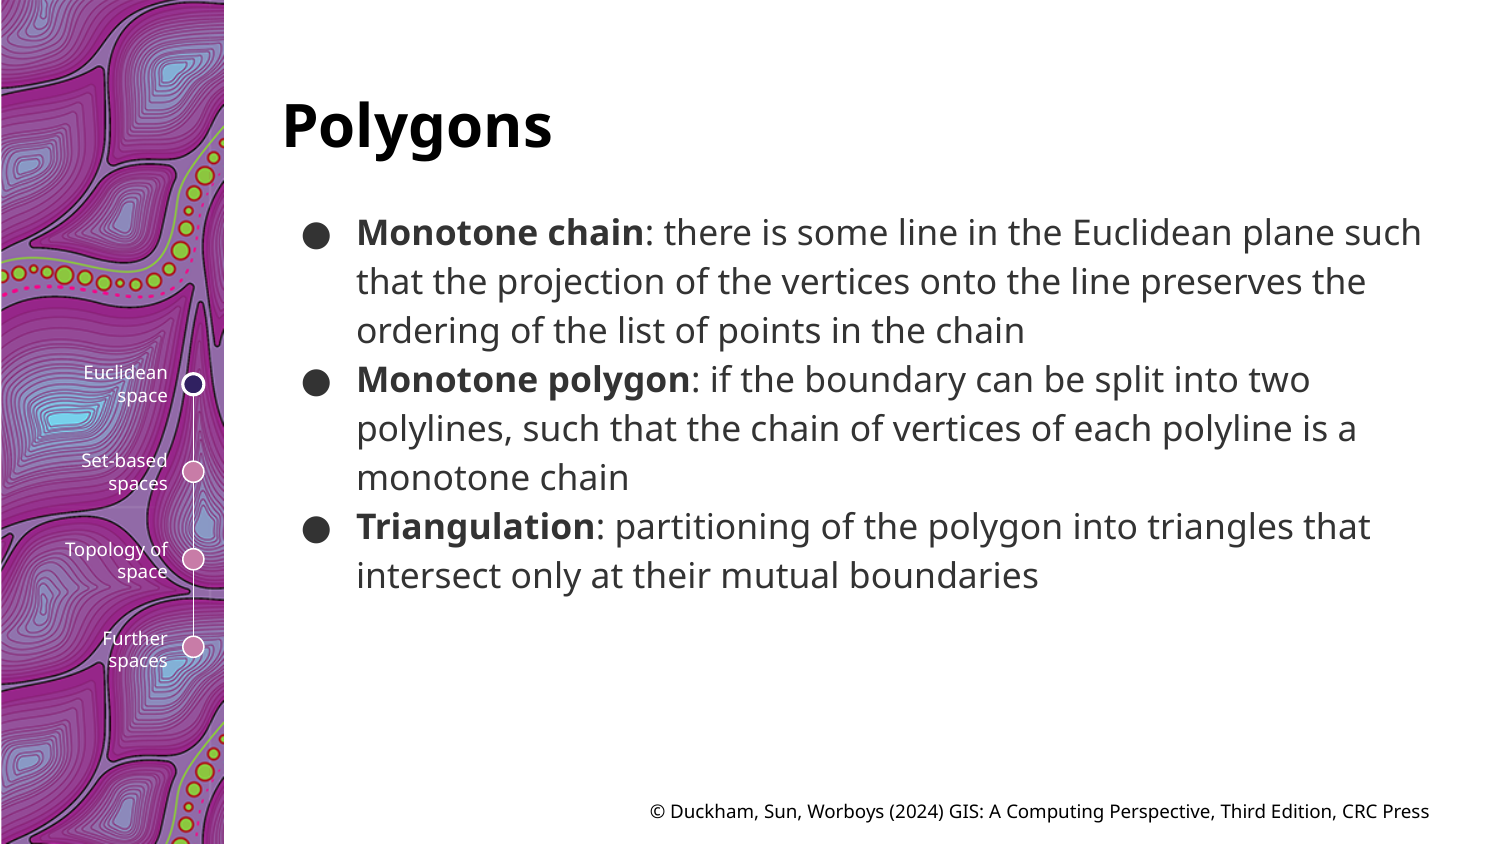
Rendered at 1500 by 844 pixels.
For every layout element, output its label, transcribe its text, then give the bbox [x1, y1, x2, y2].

text_box [182, 373, 204, 395]
picture [1, 0, 224, 844]
list Monotone chain: there is some line in the Euclidean plane such that the projection of the vertices onto the line preserves the ordering of the list of points in the chain Monotone polygon: if the boundary can be split into two polylines, such that the chain of vertices of each polyline is a monotone chain Triangulation: partitioning of the polygon into triangles that intersect only at their mutual boundaries [266, 189, 1449, 775]
title Polygons [266, 72, 1449, 176]
